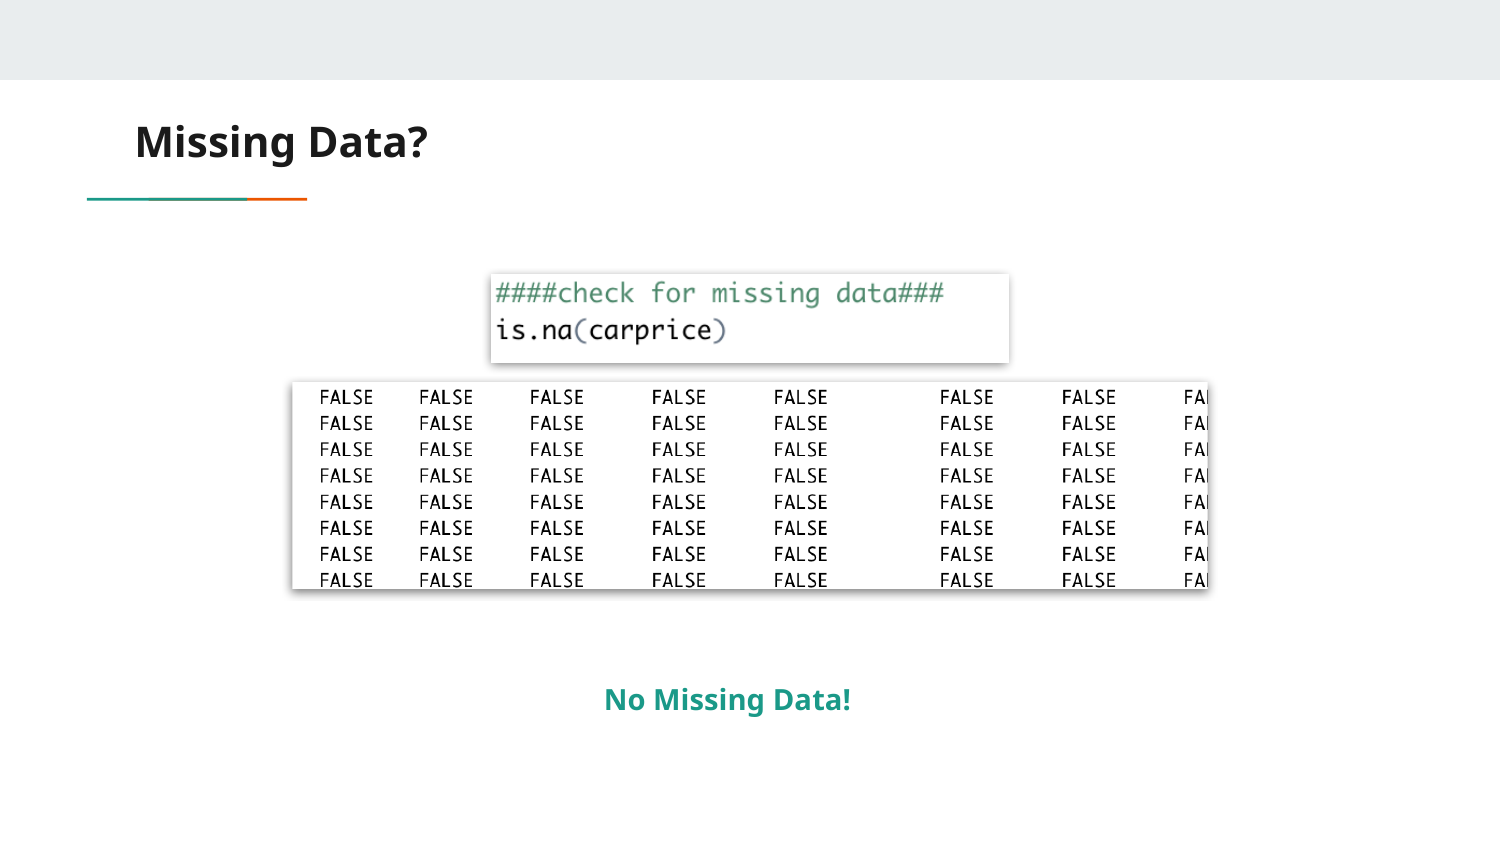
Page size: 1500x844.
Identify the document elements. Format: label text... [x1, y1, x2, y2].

picture [491, 274, 1009, 364]
title Missing Data? [119, 96, 1381, 185]
text_box No Missing Data! [588, 665, 911, 731]
picture [292, 382, 1208, 589]
